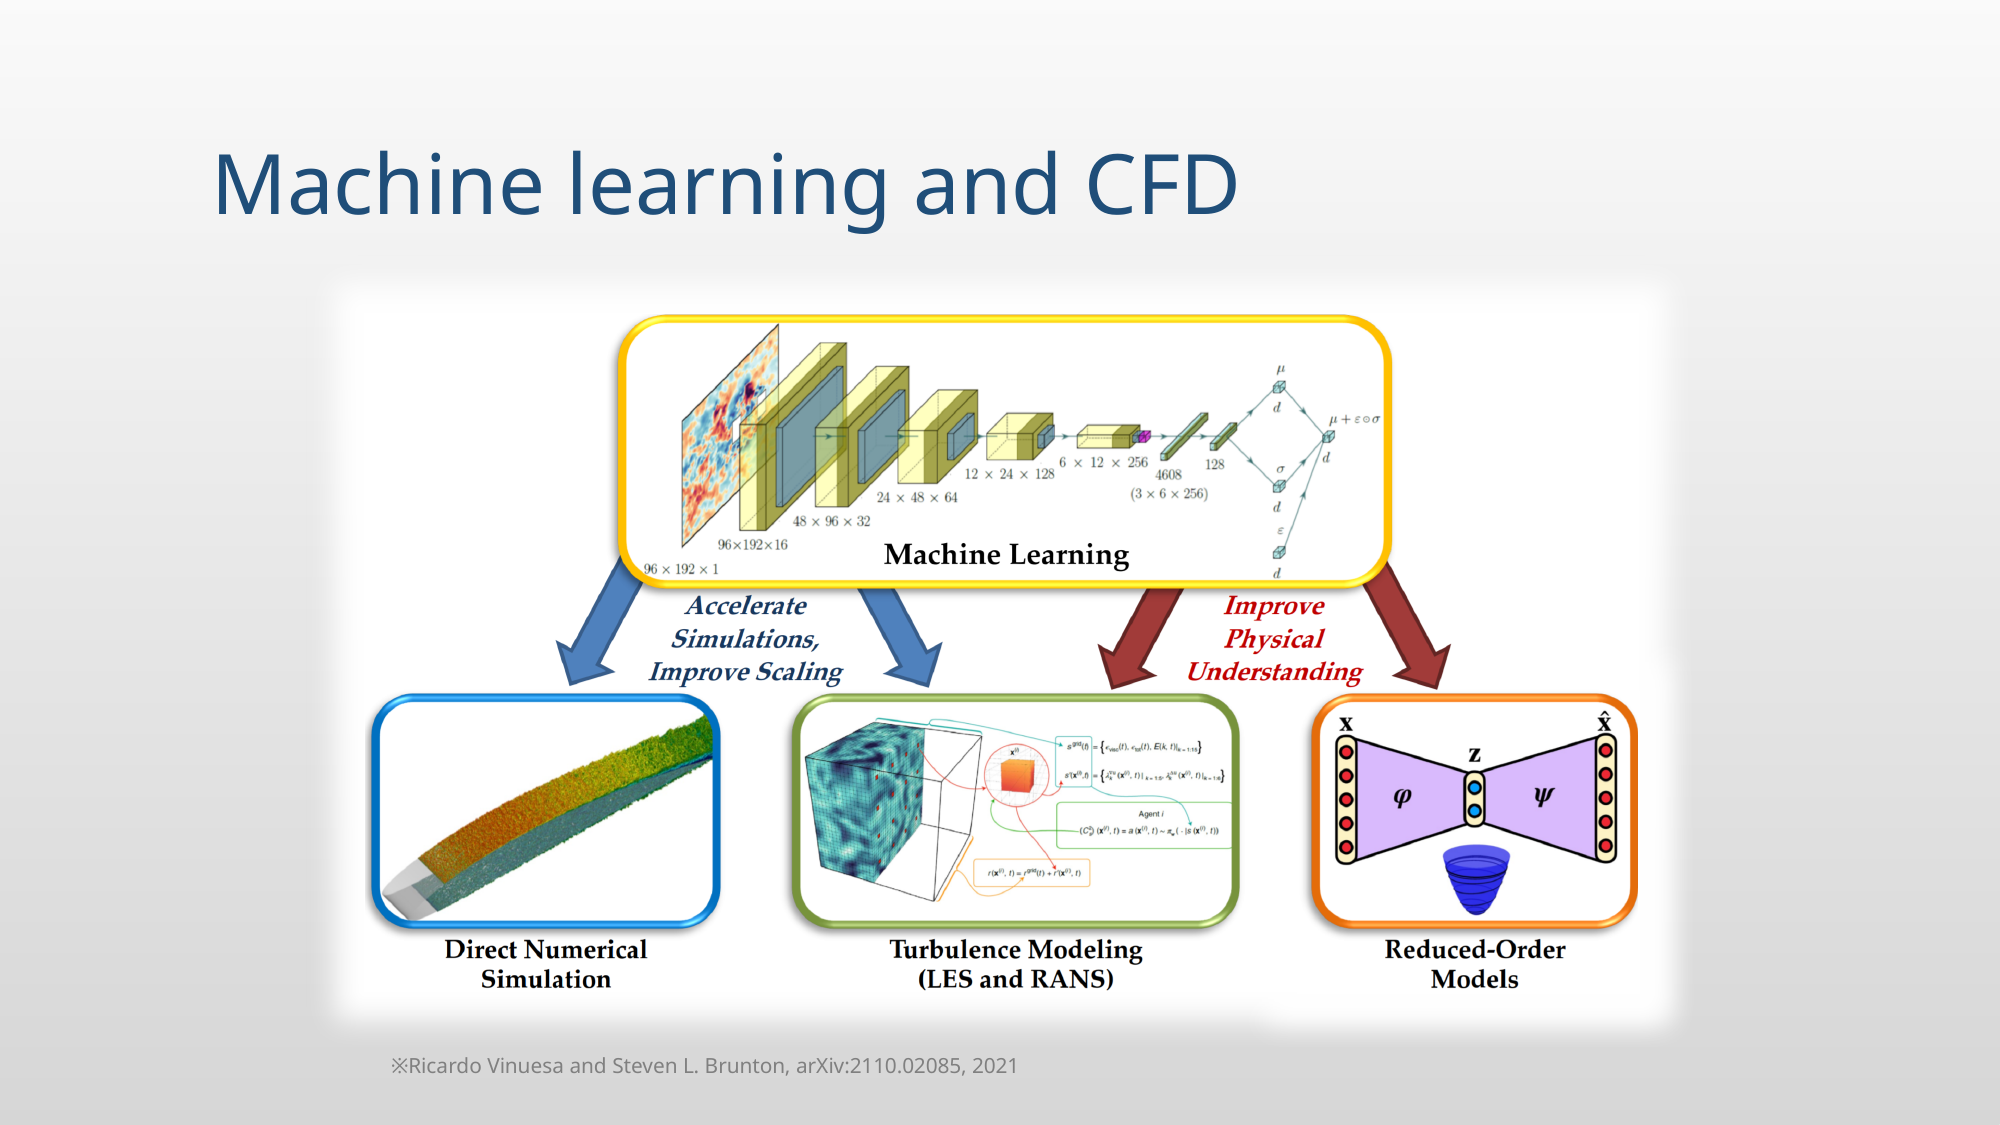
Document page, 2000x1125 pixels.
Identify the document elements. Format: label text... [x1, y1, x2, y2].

picture [365, 314, 1638, 992]
text_box ※Ricardo Vinuesa and Steven L. Brunton, arXiv:2110.02085, 2021 [376, 1048, 1034, 1086]
title Machine learning and CFD [196, 112, 1803, 263]
